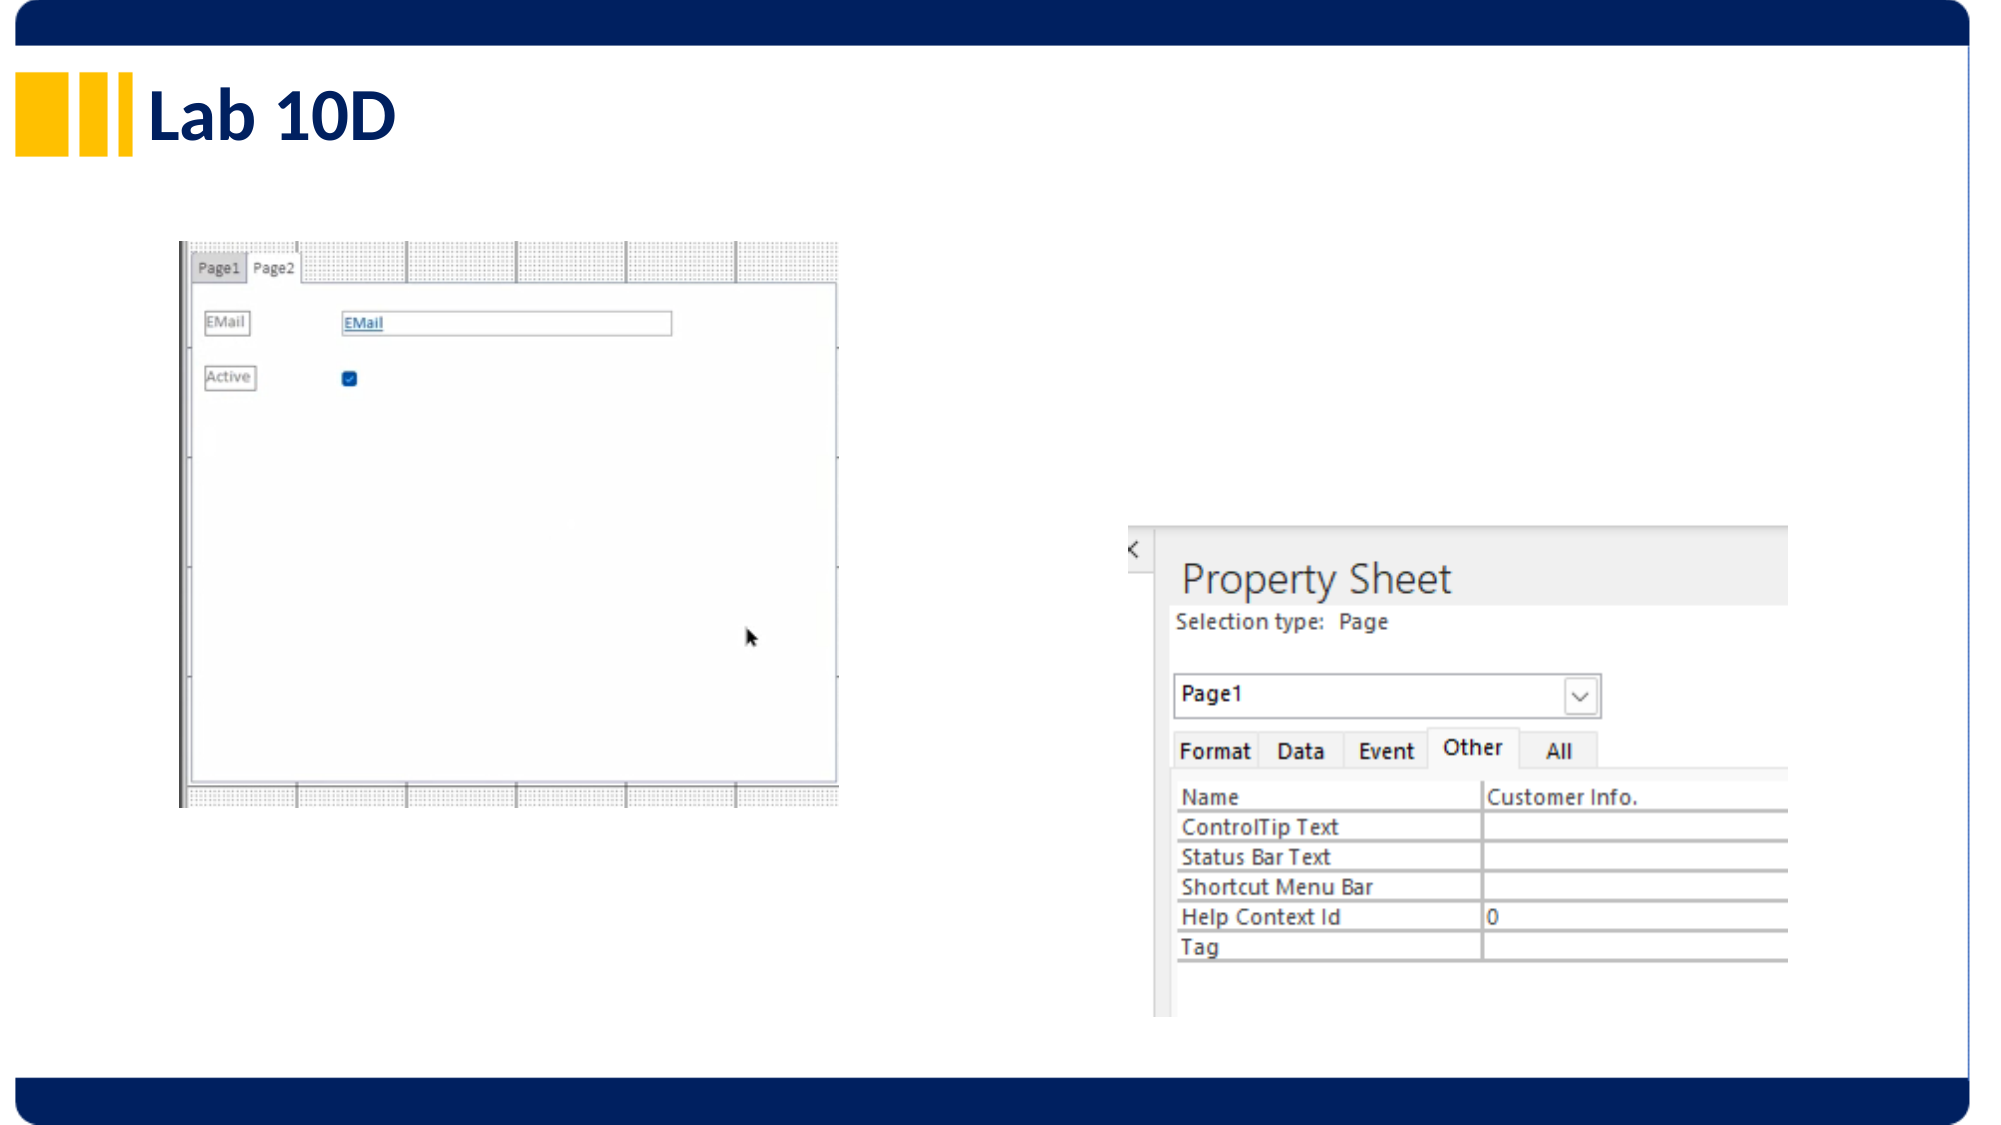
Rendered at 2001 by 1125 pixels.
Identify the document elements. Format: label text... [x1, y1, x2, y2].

picture [0, 0, 2001, 1125]
text_box Lab 10D [133, 60, 458, 172]
